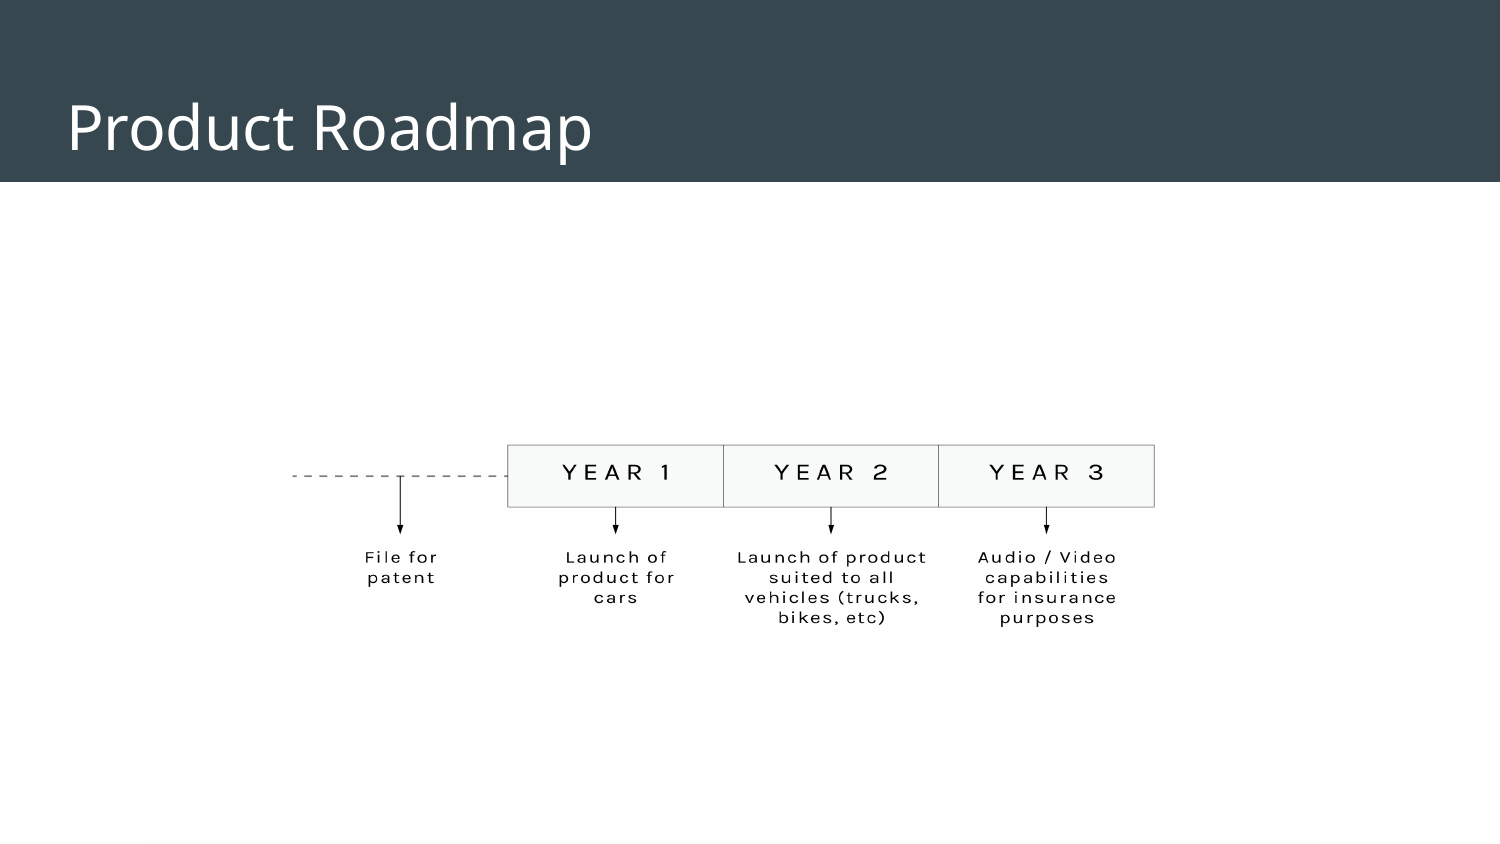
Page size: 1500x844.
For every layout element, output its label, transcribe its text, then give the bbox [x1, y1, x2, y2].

picture [141, 223, 1321, 844]
title Product Roadmap [51, 72, 1449, 167]
text_box [0, 183, 1500, 844]
